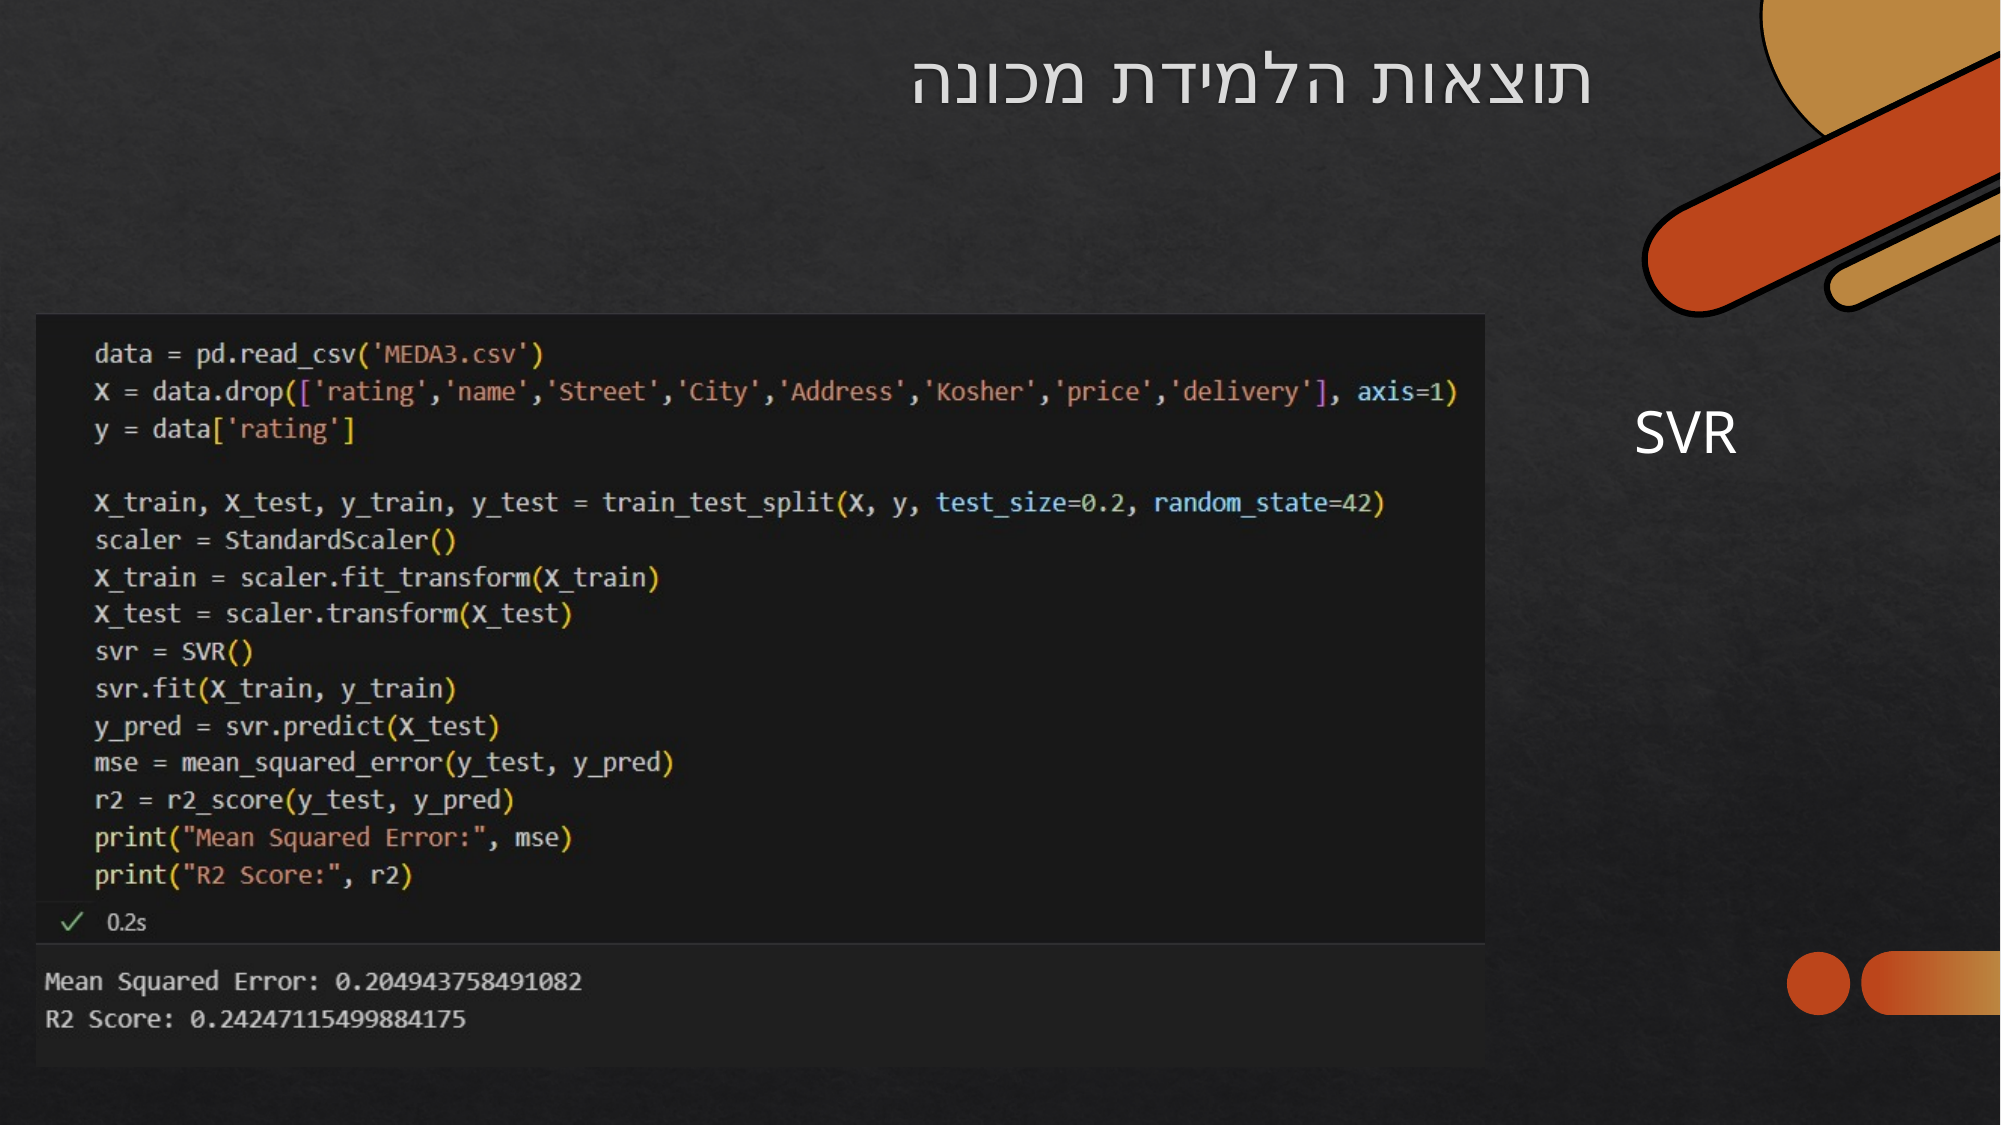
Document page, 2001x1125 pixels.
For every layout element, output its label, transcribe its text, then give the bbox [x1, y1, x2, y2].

slide_number 24 [1724, 965, 1849, 1025]
picture [35, 312, 1485, 1067]
text_box SVR [1619, 387, 1753, 473]
title תוצאות הלמידת מכונה [891, 19, 1613, 131]
